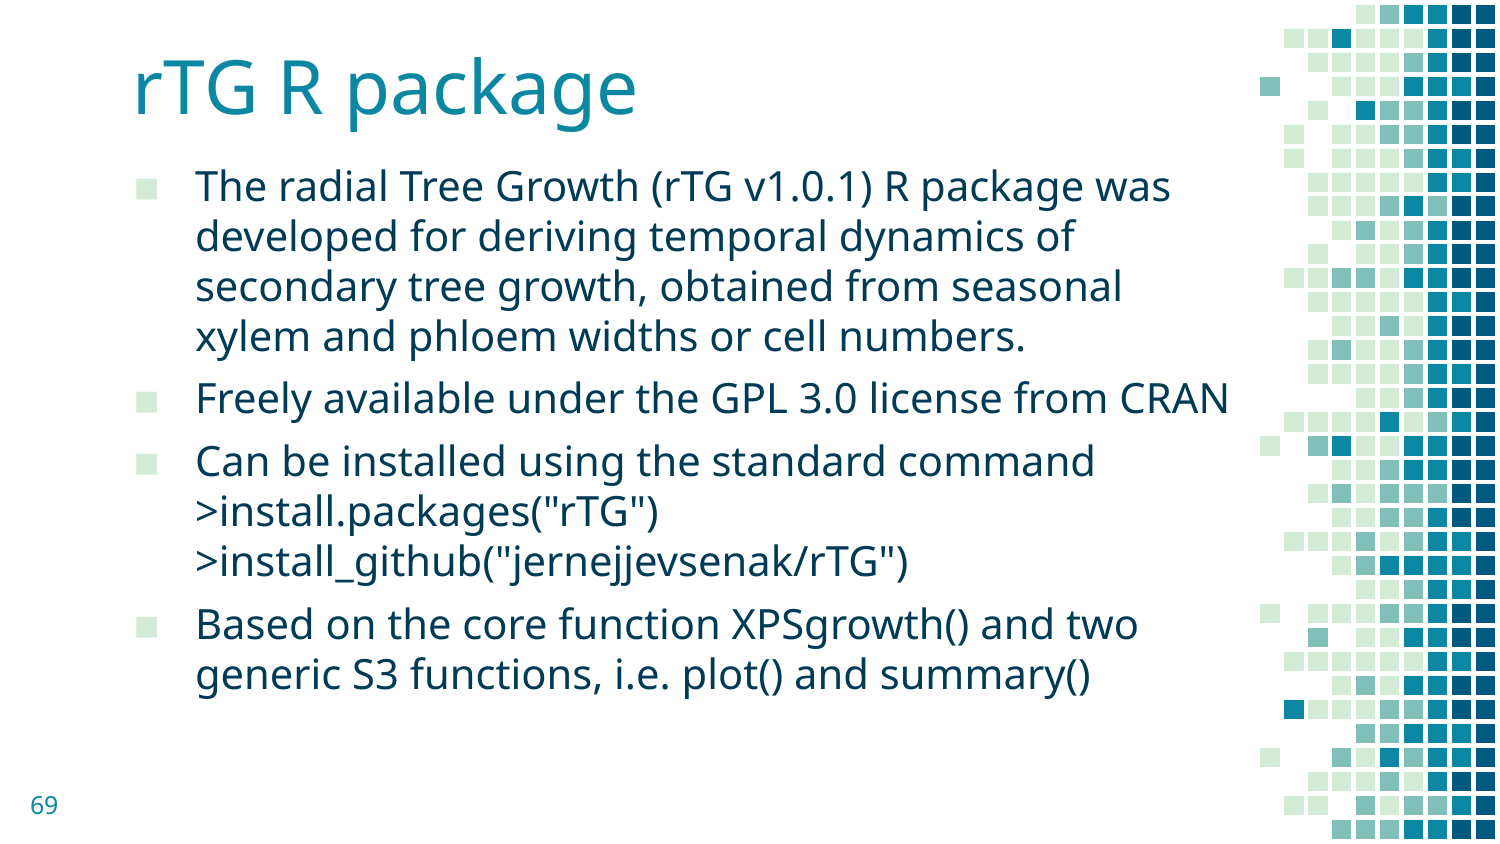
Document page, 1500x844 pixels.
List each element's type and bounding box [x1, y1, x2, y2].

title [117, 3, 1227, 144]
text_box [105, 144, 1265, 844]
slide_number [15, 774, 105, 839]
